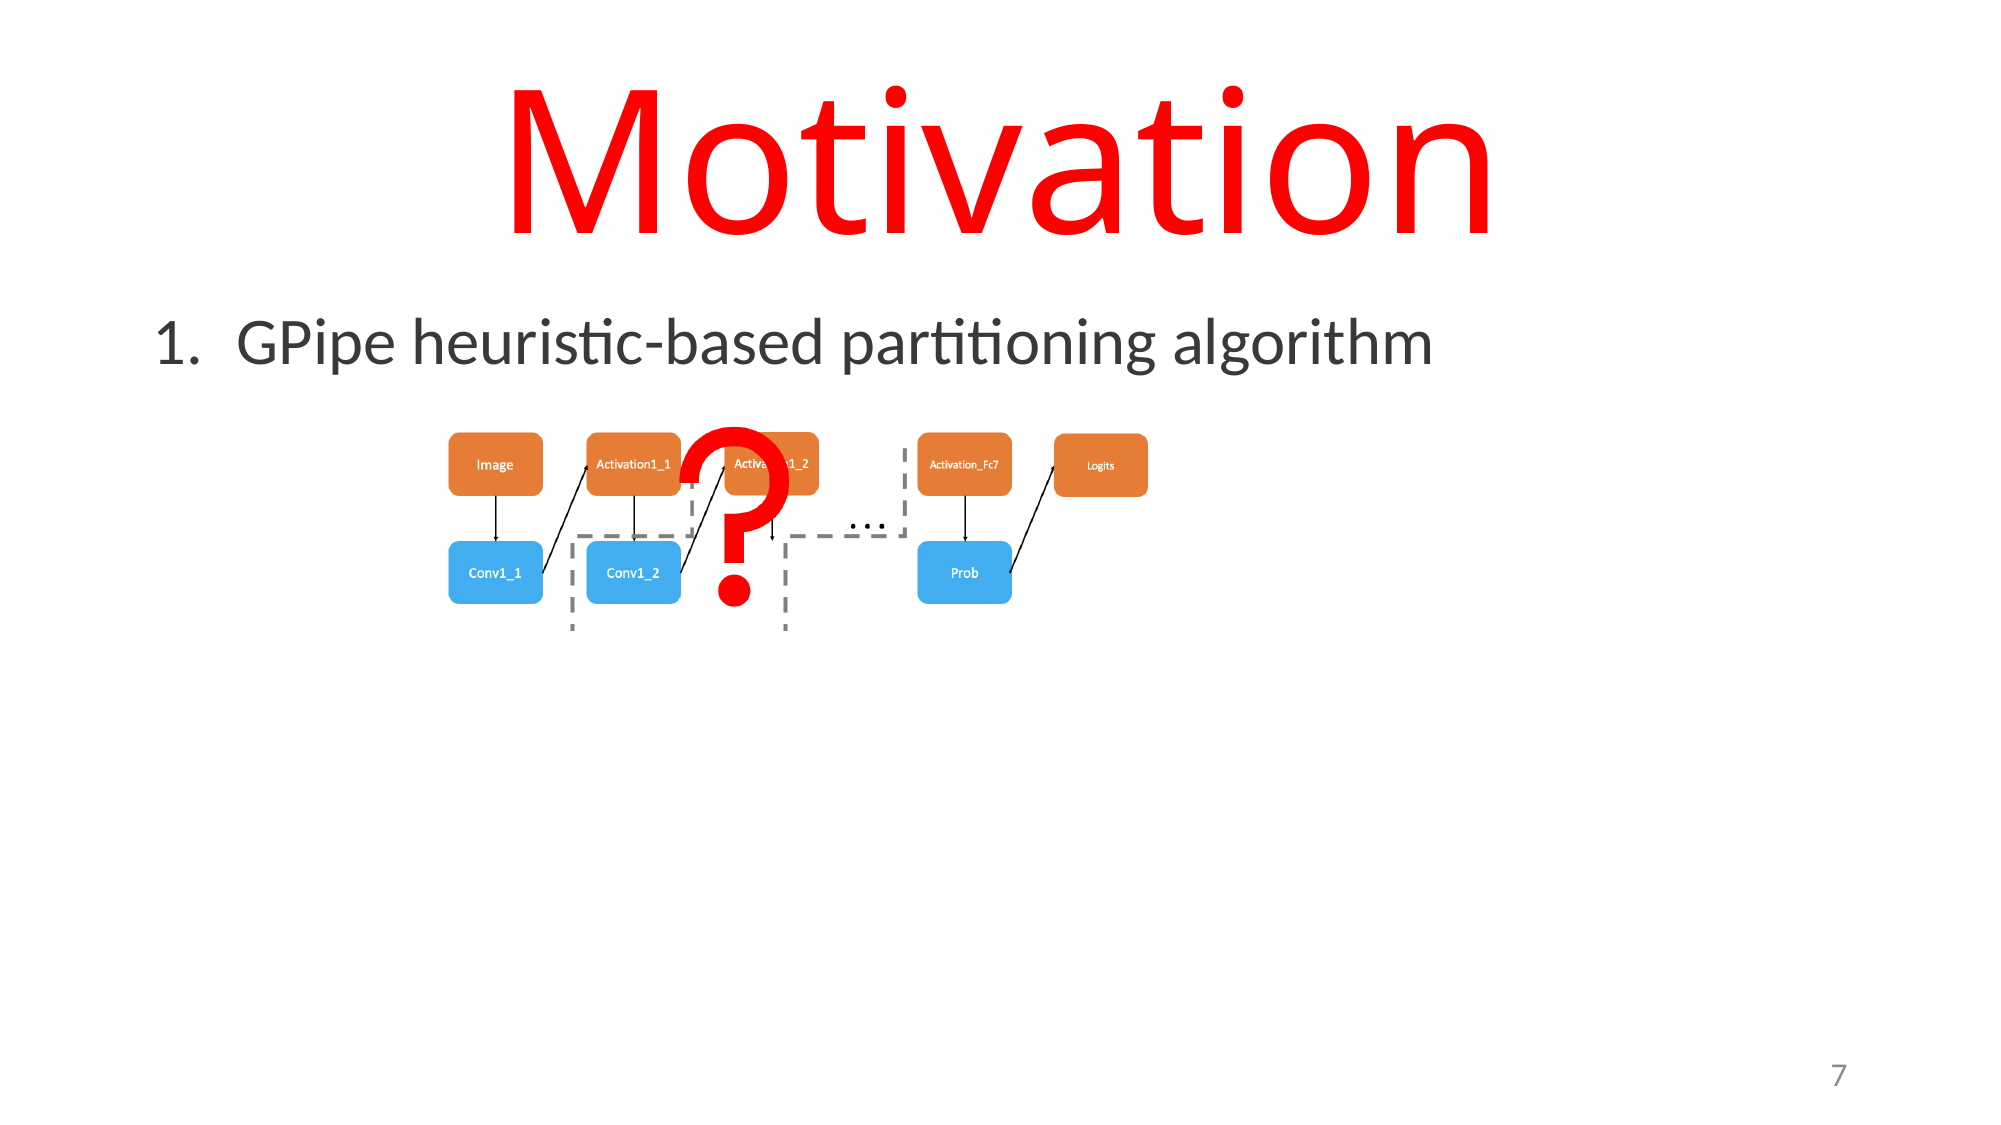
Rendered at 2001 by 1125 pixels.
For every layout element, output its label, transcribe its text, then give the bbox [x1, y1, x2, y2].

title Motivation [137, 59, 1863, 278]
list GPipe heuristic-based partitioning algorithm [137, 299, 1863, 1014]
picture [428, 400, 1165, 633]
slide_number 7 [1412, 1042, 1863, 1103]
